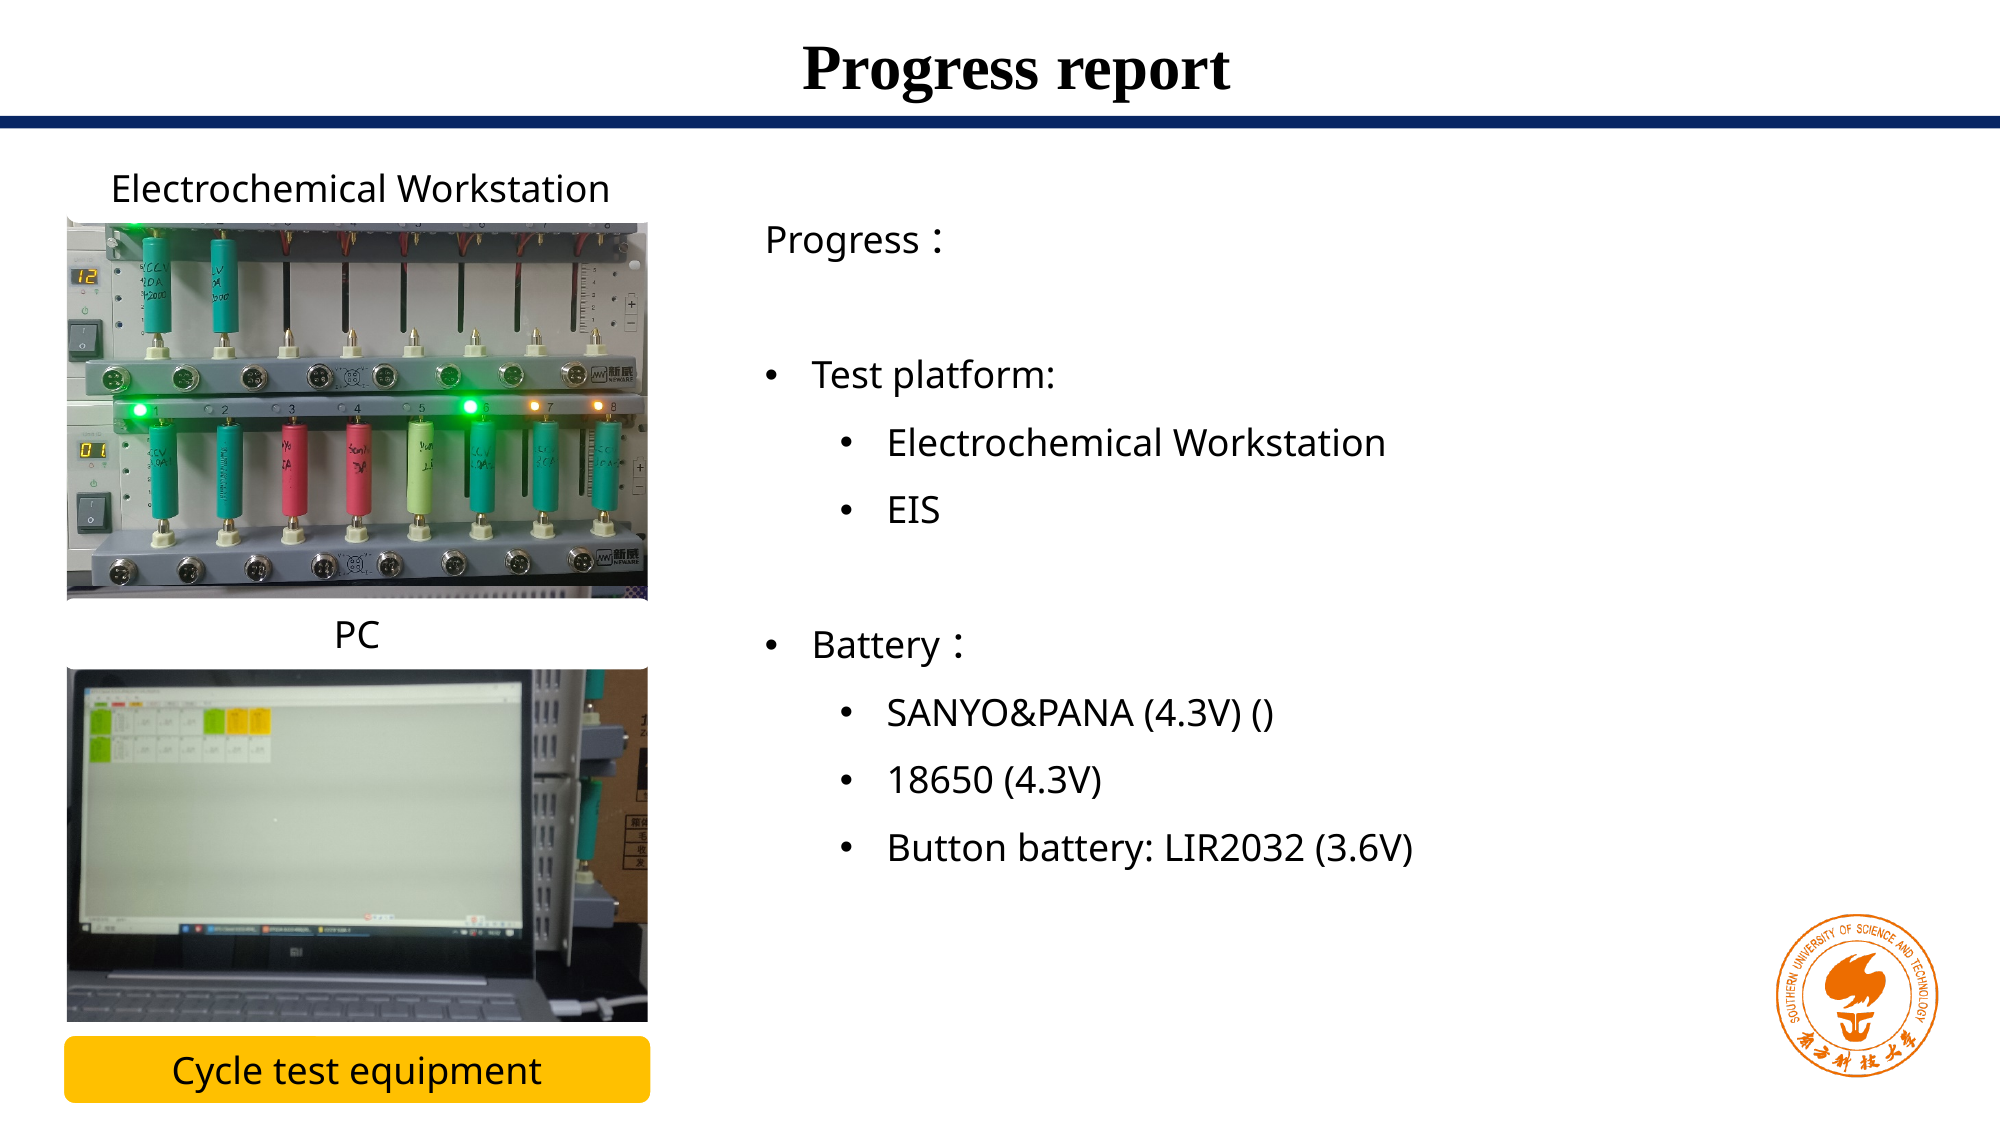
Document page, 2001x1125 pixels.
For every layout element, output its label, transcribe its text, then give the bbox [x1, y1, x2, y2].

text_box PC [62, 601, 66, 666]
title Progress report [492, 20, 1541, 115]
picture [66, 162, 648, 1022]
text_box PC [648, 601, 653, 667]
text_box Cycle test equipment [62, 1033, 653, 1106]
text_box Electrochemical Workstation [65, 151, 657, 222]
text_box [0, 115, 2000, 129]
text_box Progress： Test platform: Electrochemical Workstation EIS Battery： SANYO&PANA (4.3V) () 18650 (4.3V) Button battery: LIR2032 (3.6V) [749, 186, 1649, 922]
picture [1773, 911, 1943, 1079]
